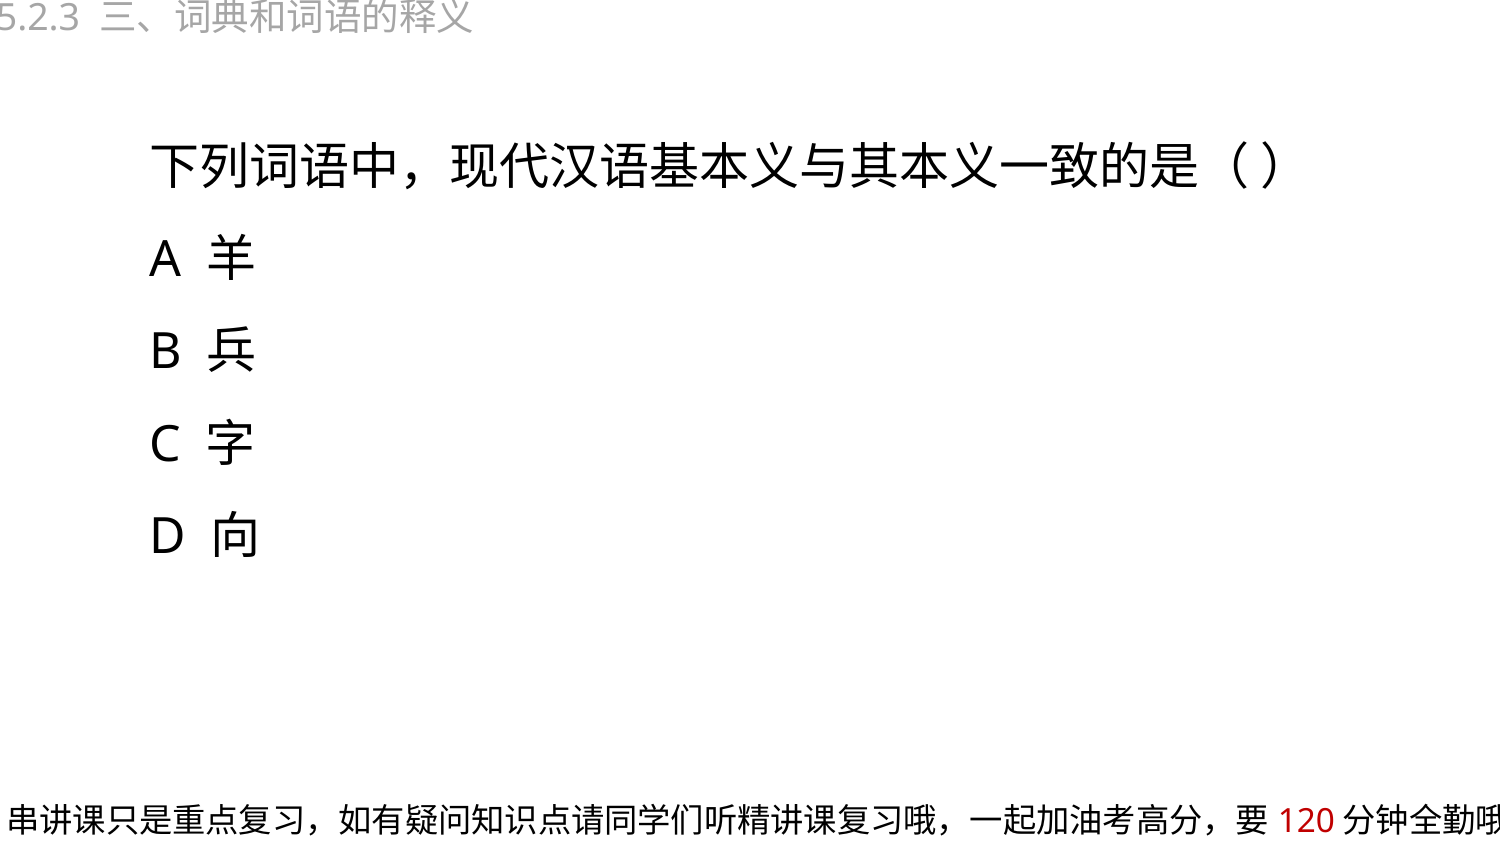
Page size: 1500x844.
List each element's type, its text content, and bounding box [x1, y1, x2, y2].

text_box 下列词语中，现代汉语基本义与其本义一致的是（ ） A 羊 B 兵 C 字 D 向 [147, 102, 1500, 564]
text_box 5.2.3 三、词典和词语的释义 [0, 0, 498, 45]
